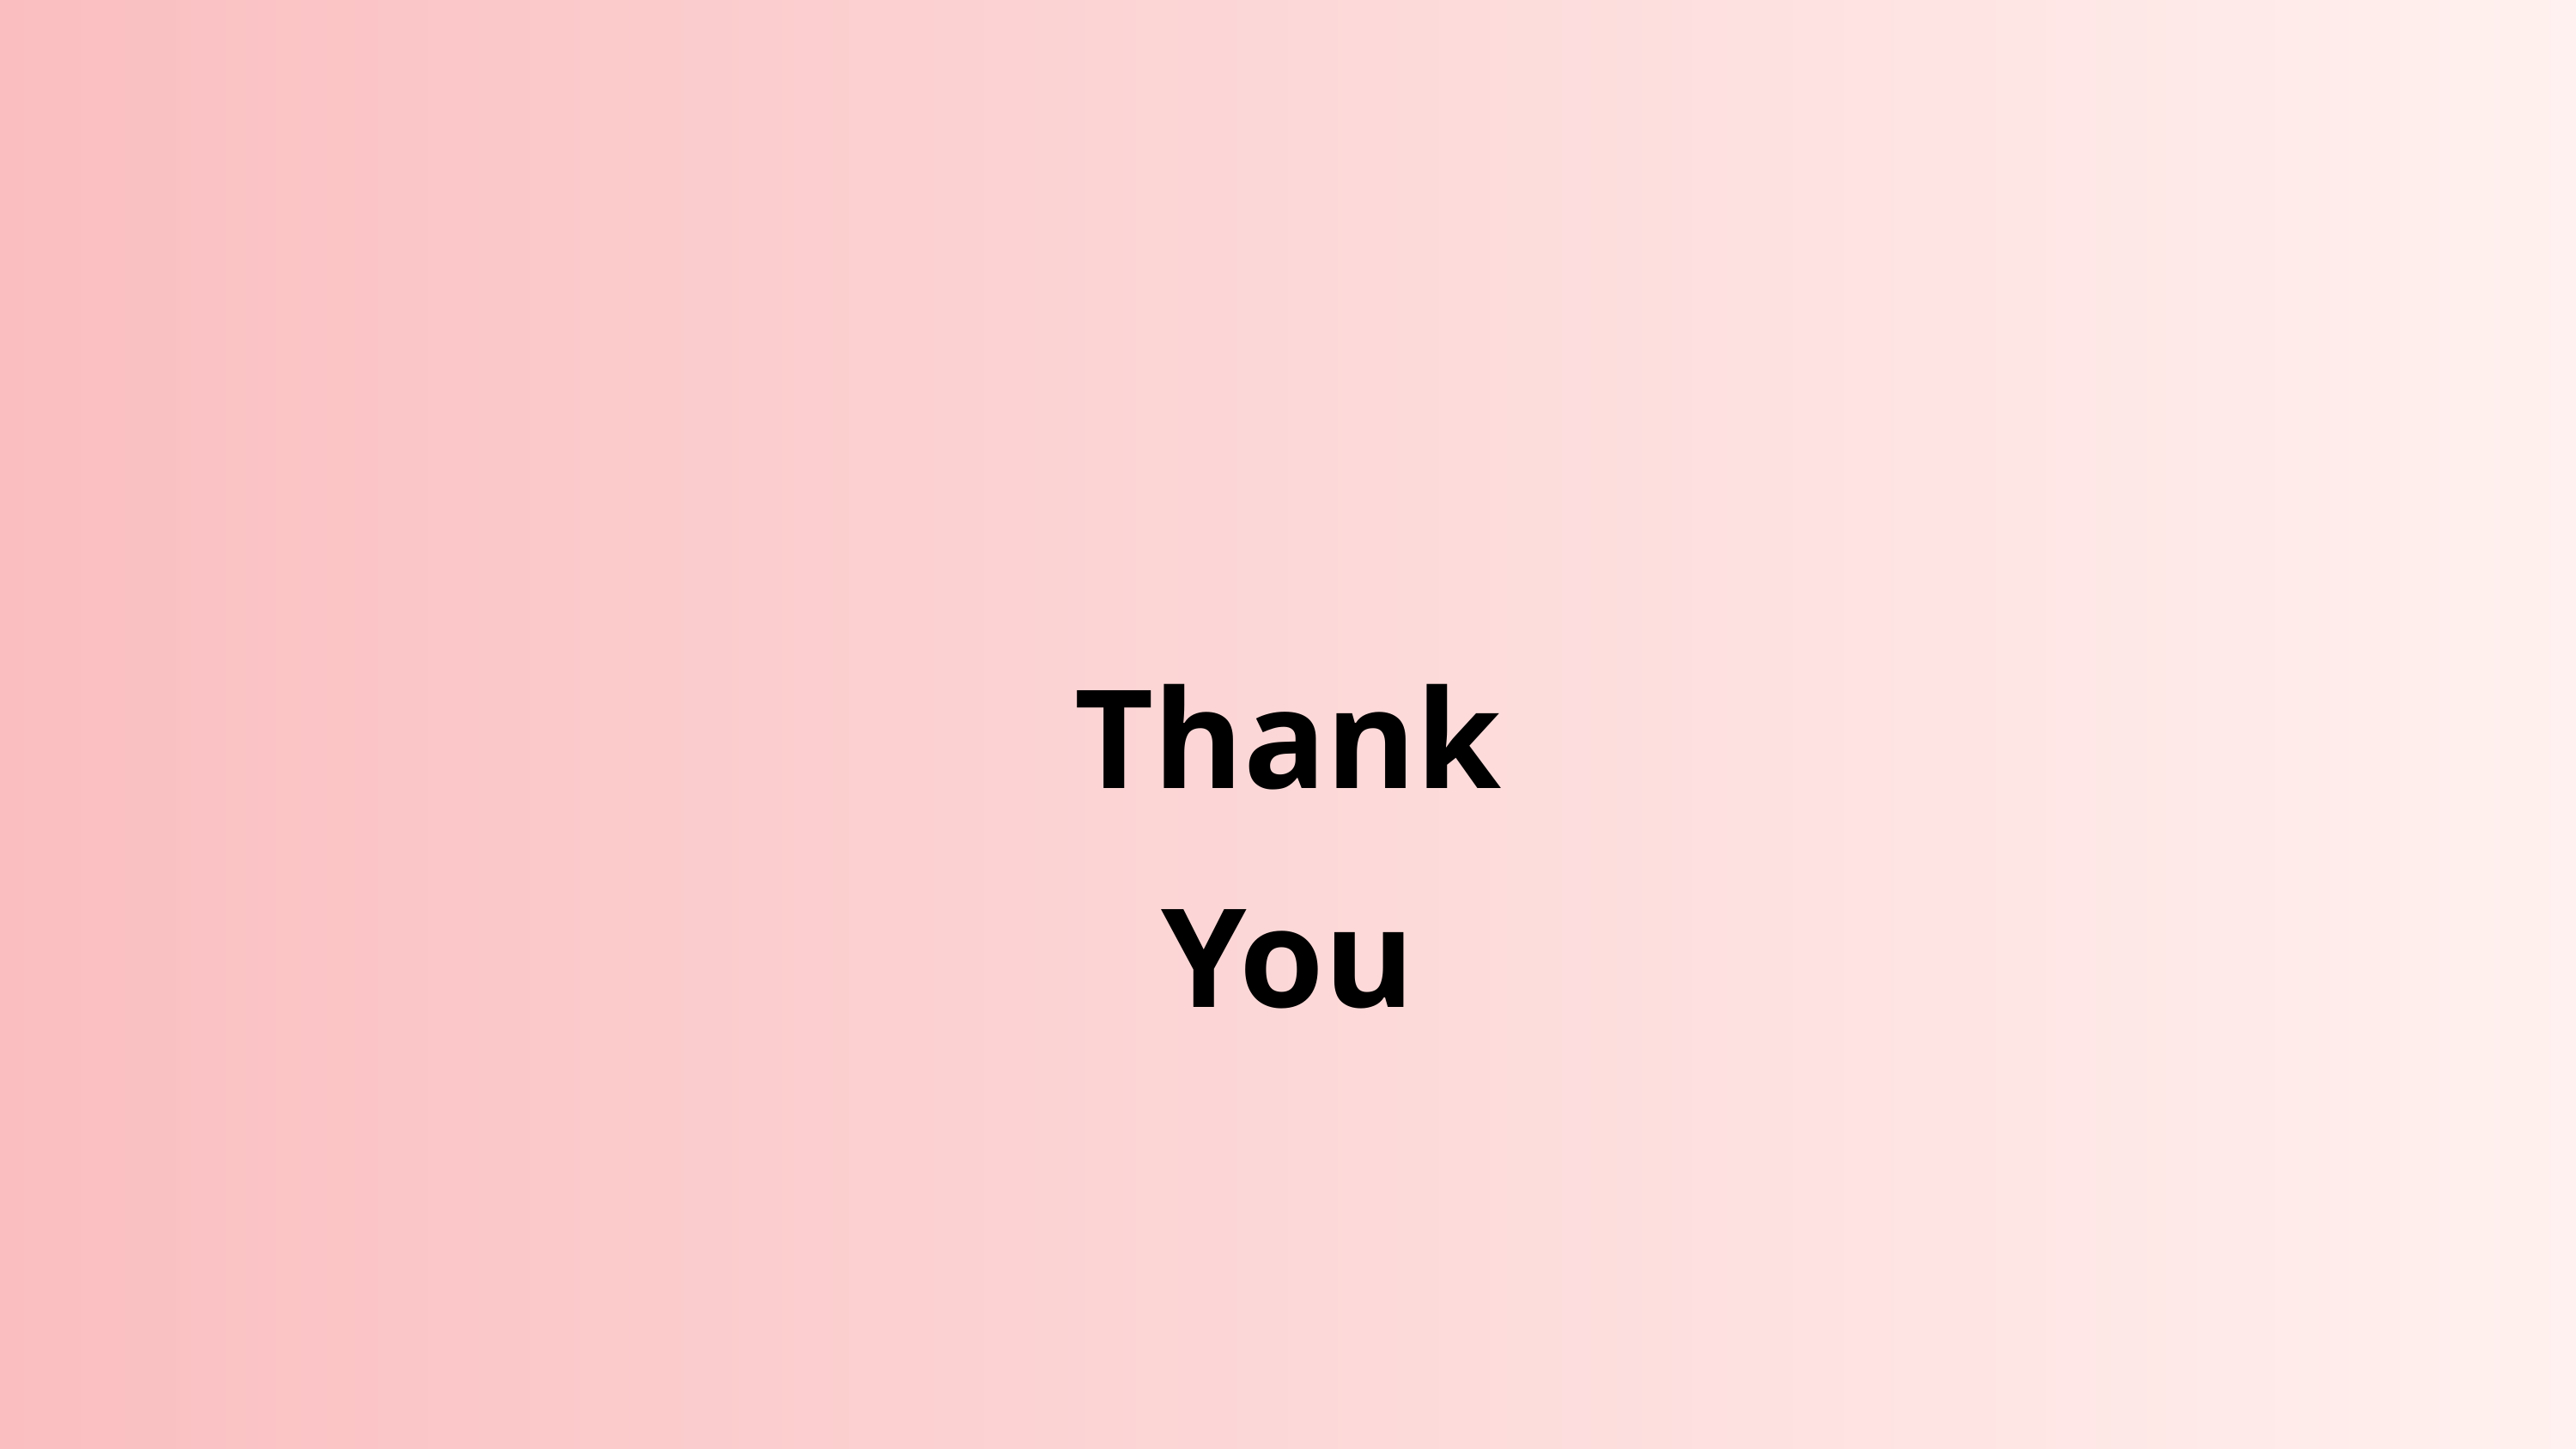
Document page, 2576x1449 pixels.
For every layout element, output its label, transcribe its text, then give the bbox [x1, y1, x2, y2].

text_box Thank You [950, 596, 1626, 1035]
